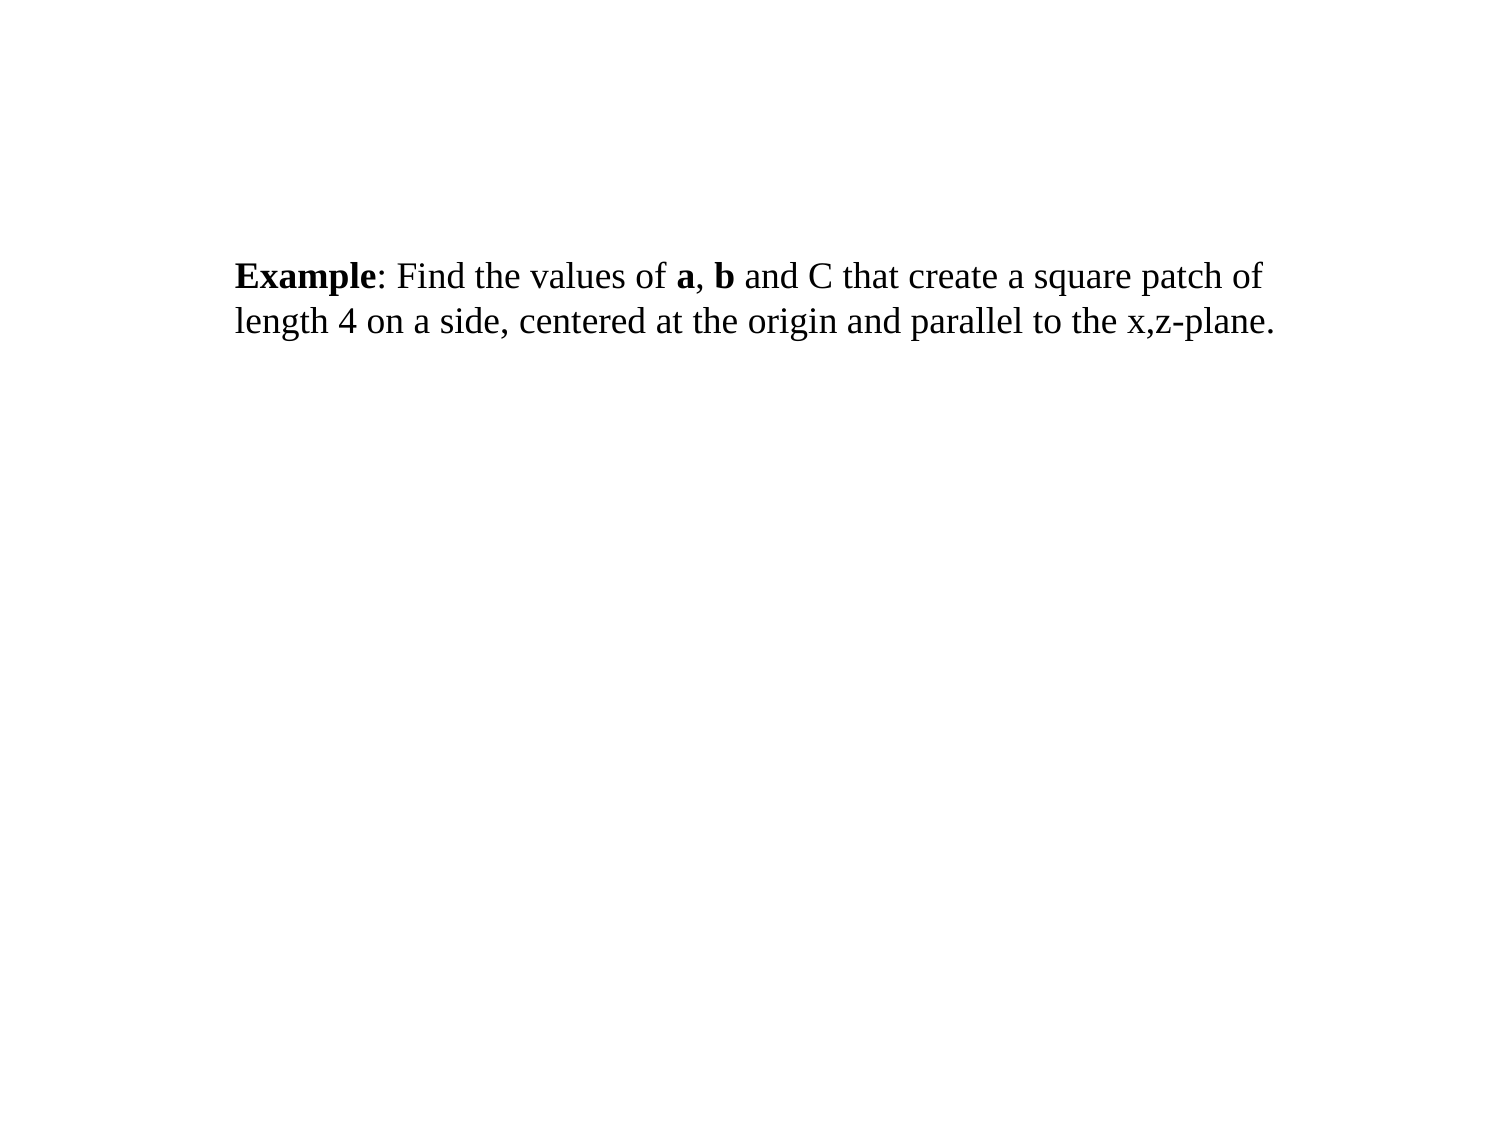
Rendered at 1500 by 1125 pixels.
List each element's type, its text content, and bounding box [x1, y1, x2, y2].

text_box Example: Find the values of a, b and C that create a square patch of length 4 on a side, centered at the origin and parallel to the x,z-plane. [220, 243, 1302, 349]
